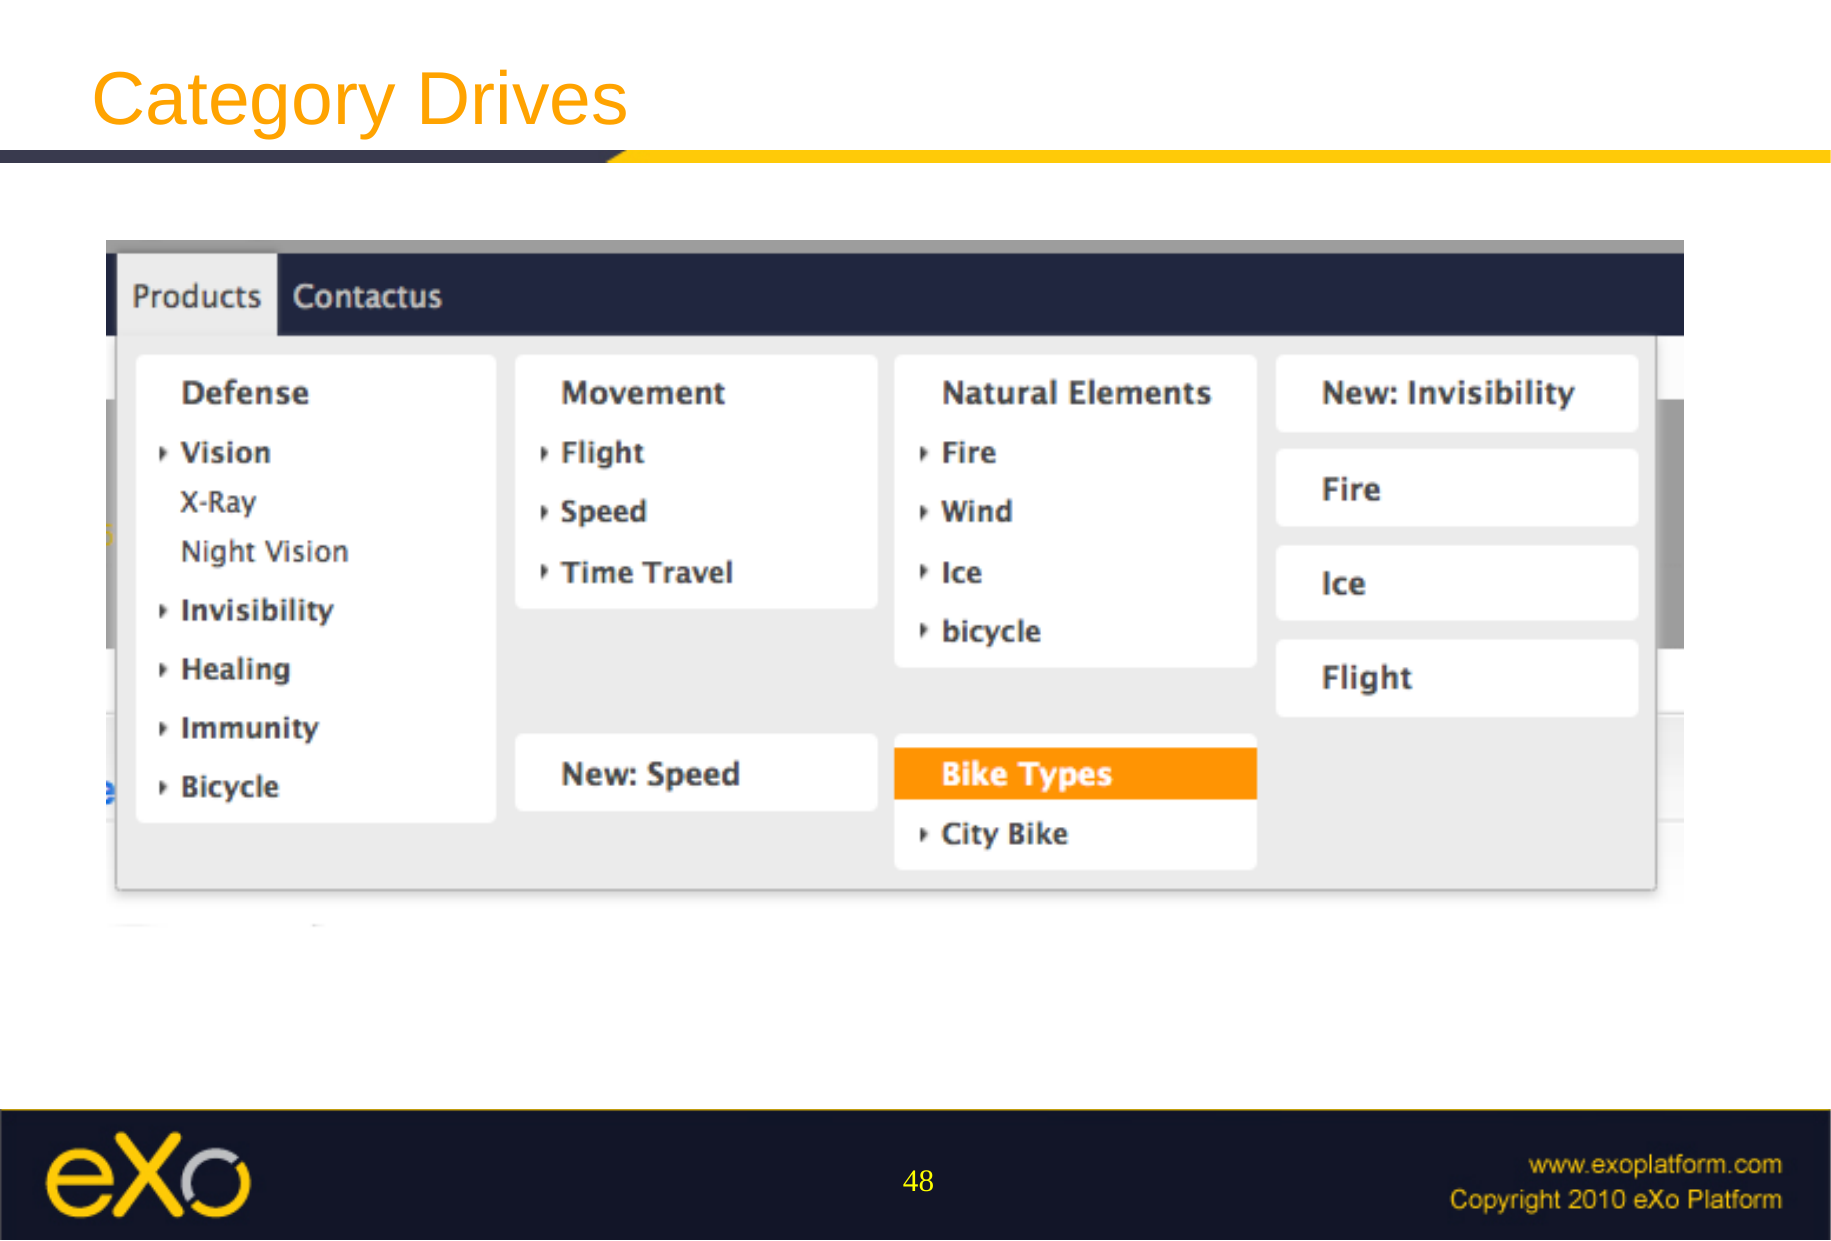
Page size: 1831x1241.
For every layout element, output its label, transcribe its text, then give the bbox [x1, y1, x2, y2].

picture [106, 239, 1684, 940]
picture [0, 150, 1831, 163]
text_box Category Drives [91, 49, 1739, 151]
picture [0, 1109, 1831, 1240]
text_box [71, 186, 1719, 1077]
